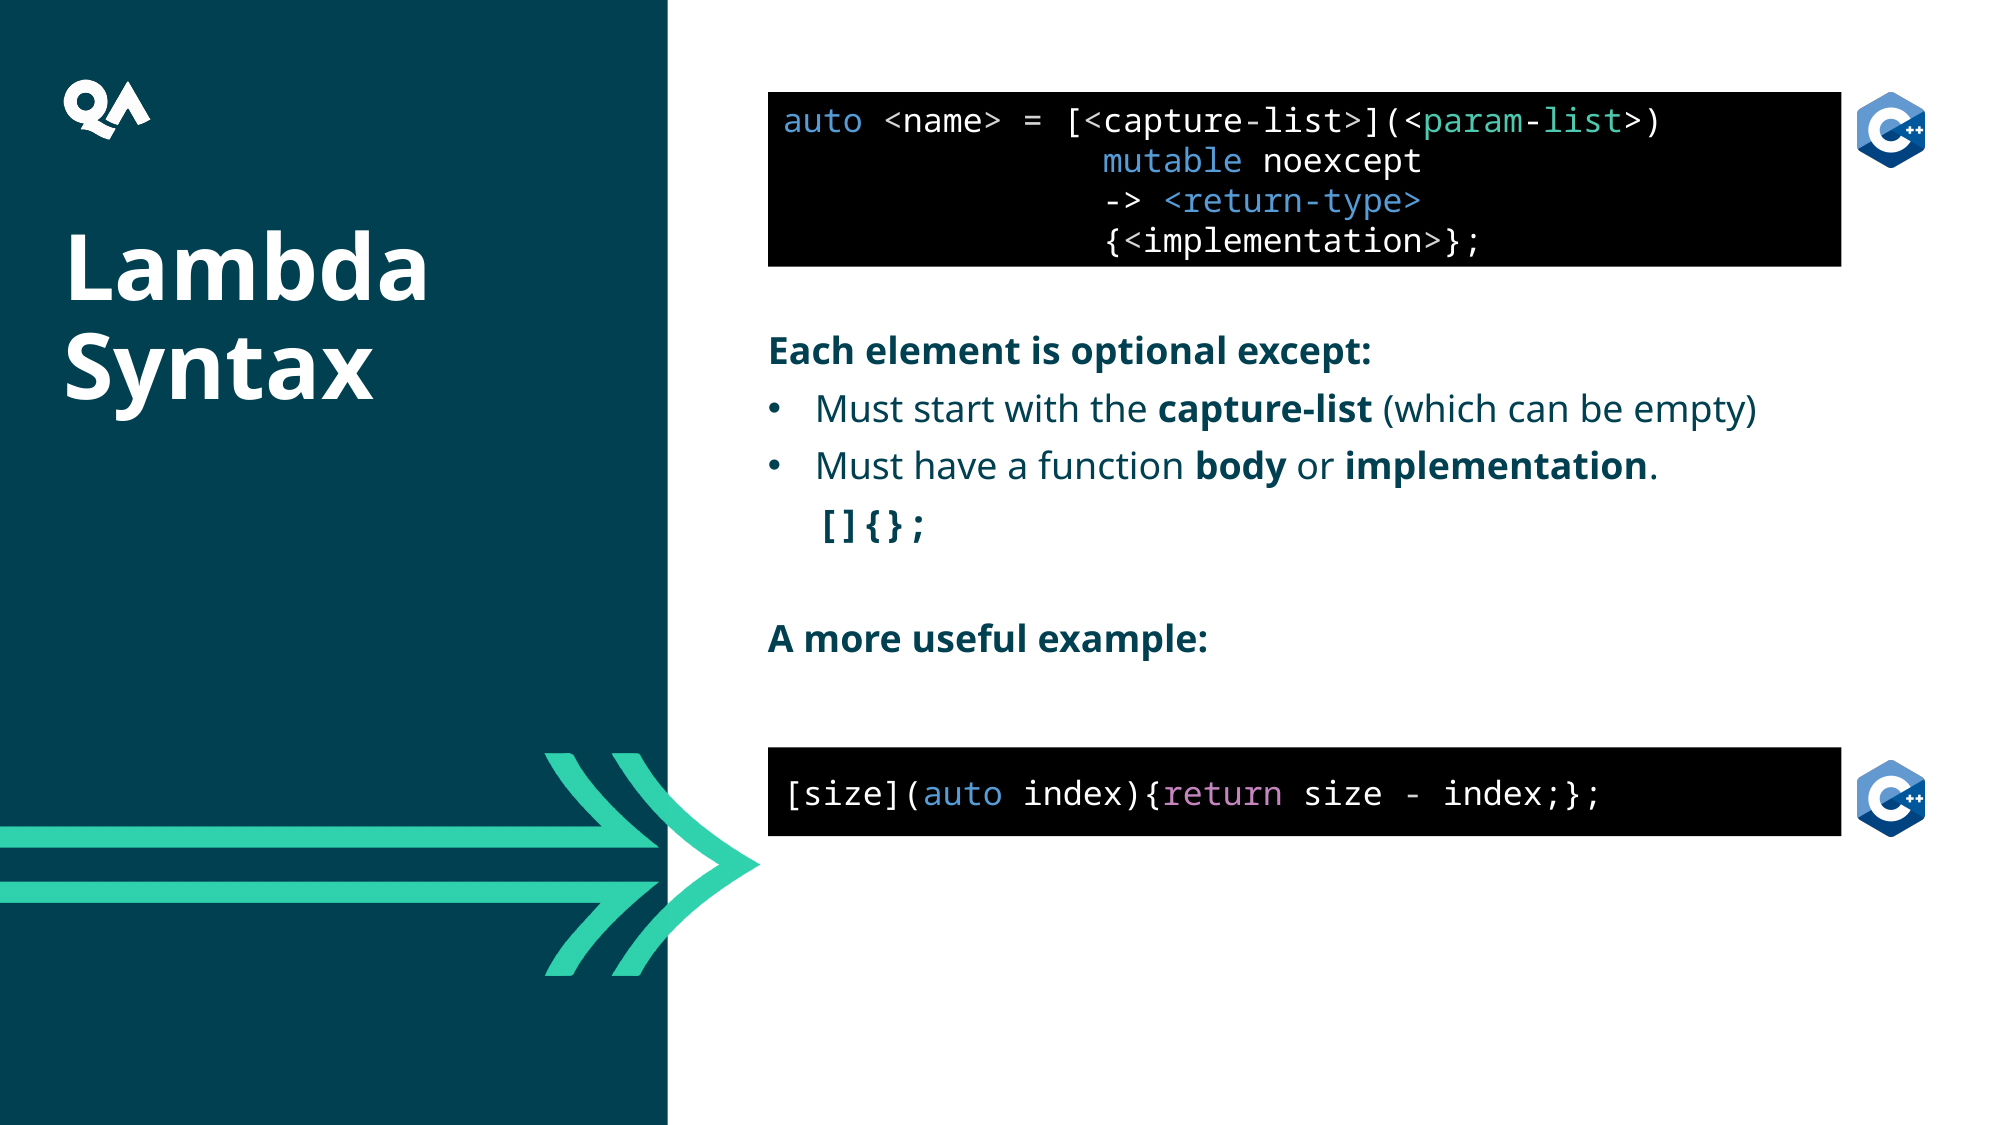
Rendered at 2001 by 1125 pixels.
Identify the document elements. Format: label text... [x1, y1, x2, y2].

picture [613, 727, 775, 995]
picture [0, 882, 657, 975]
list Lambda Syntax [63, 221, 628, 673]
picture [1857, 760, 1925, 837]
text_box [size](auto index){return size - index;}; [768, 747, 1842, 837]
picture [1857, 92, 1925, 168]
picture [64, 80, 114, 139]
text_box auto <name> = [<capture-list>](<param-list>) mutable noexcept -> <return-type> {<implementation>}; [768, 92, 1842, 267]
text_box Each element is optional except: Must start with the capture-list (which can be empty) Must have a function body or implementation. []{}; A more useful example: [753, 319, 1827, 667]
picture [107, 83, 149, 124]
picture [0, 754, 657, 847]
